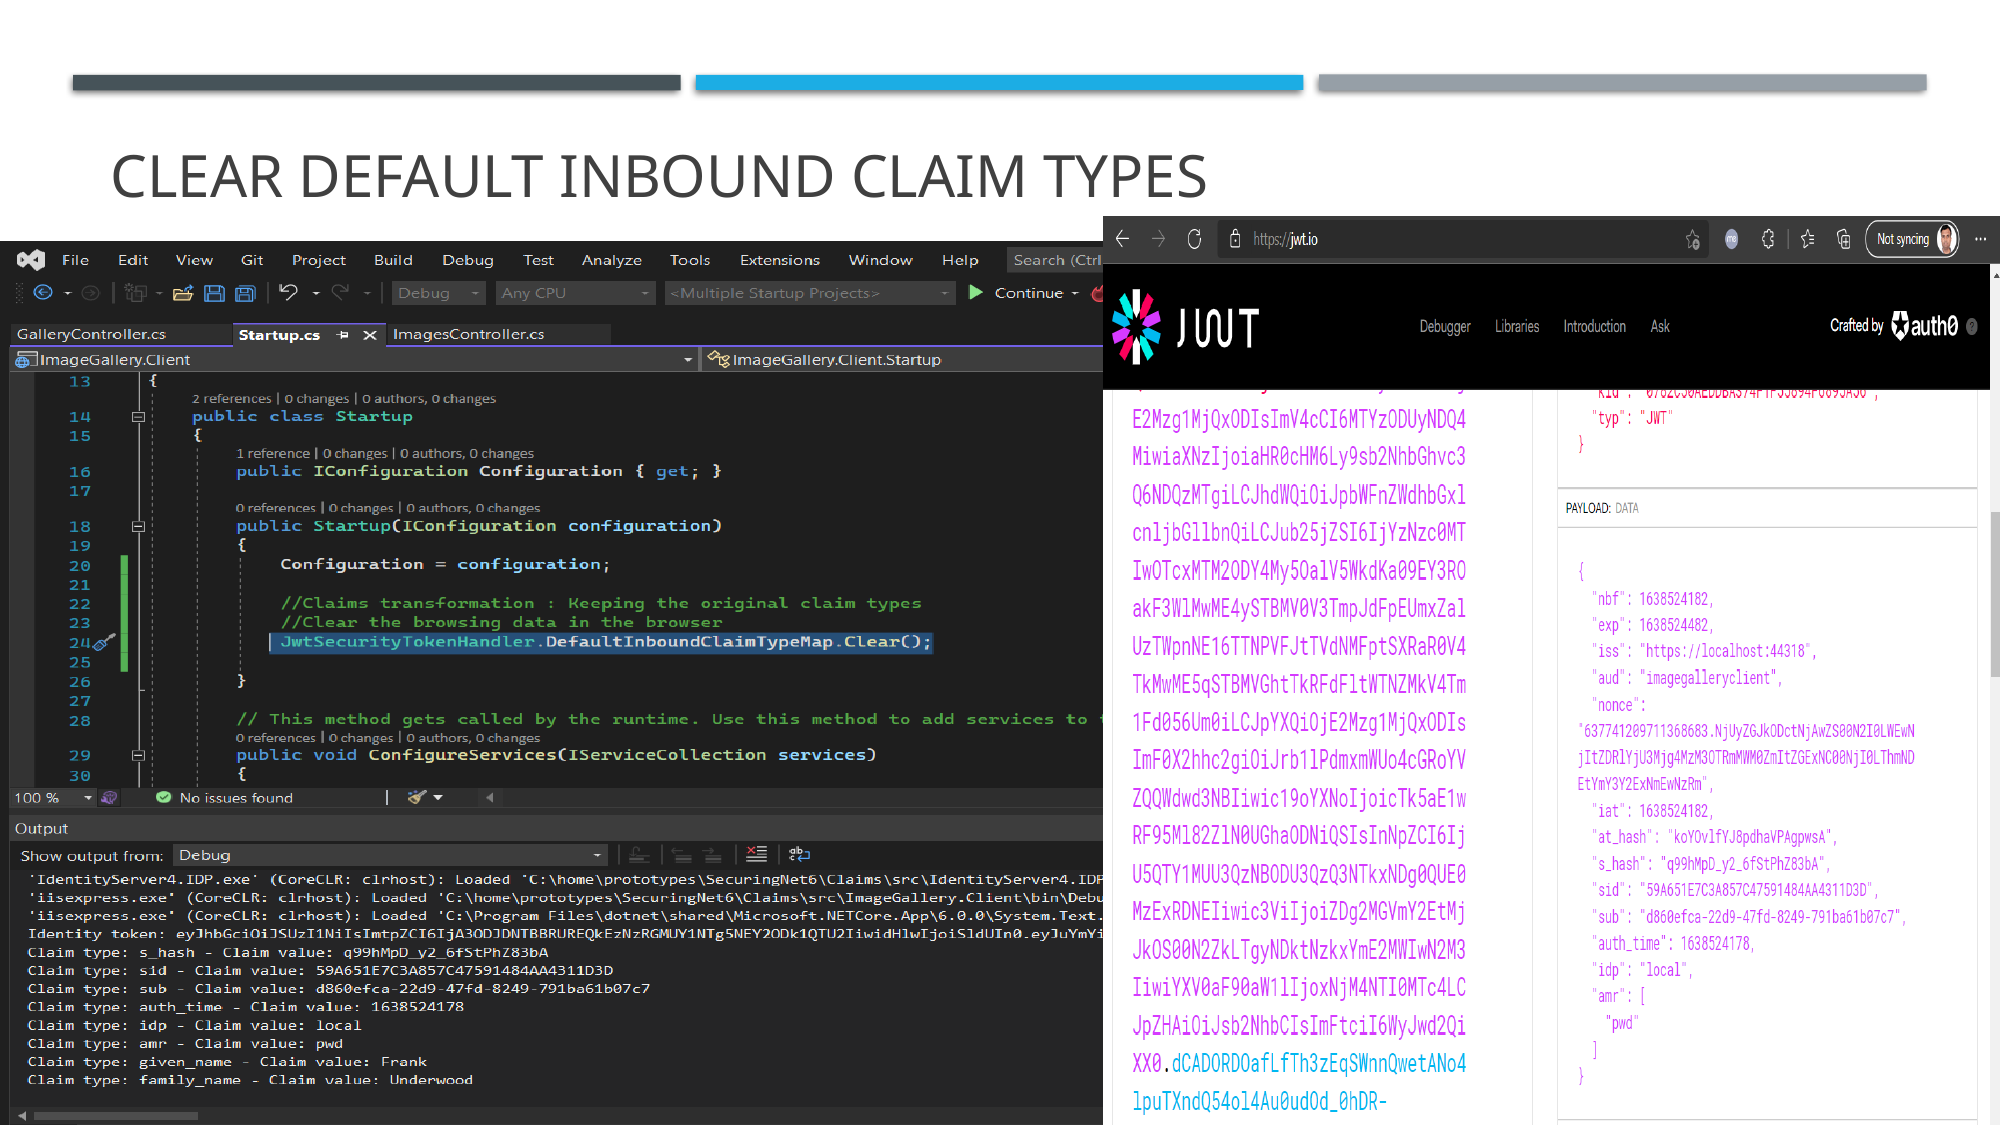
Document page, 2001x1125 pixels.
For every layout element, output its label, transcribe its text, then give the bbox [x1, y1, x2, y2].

title Clear default Inbound claim types [95, 115, 1905, 217]
picture [0, 215, 2000, 1125]
